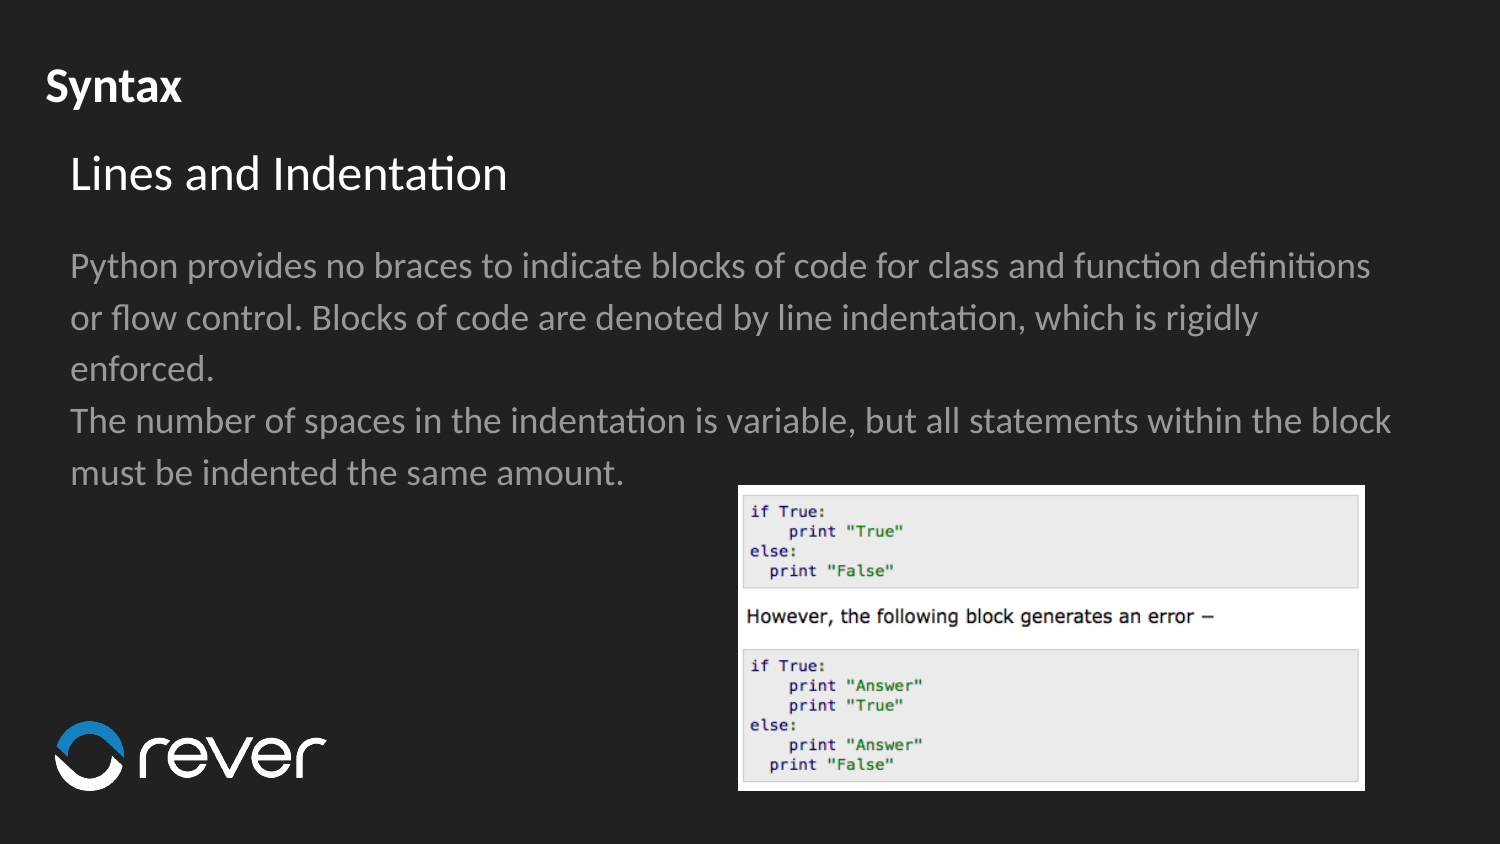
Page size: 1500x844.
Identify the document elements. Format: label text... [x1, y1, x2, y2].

picture [54, 721, 327, 791]
list Lines and Indentation Python provides no braces to indicate blocks of code for class and function definitions or flow control. Blocks of code are denoted by line indentation, which is rigidly enforced. The number of spaces in the indentation is variable, but all statements within the block must be indented the same amount. [55, 116, 1421, 710]
text_box Syntax [30, 37, 1015, 153]
picture [737, 485, 1366, 791]
